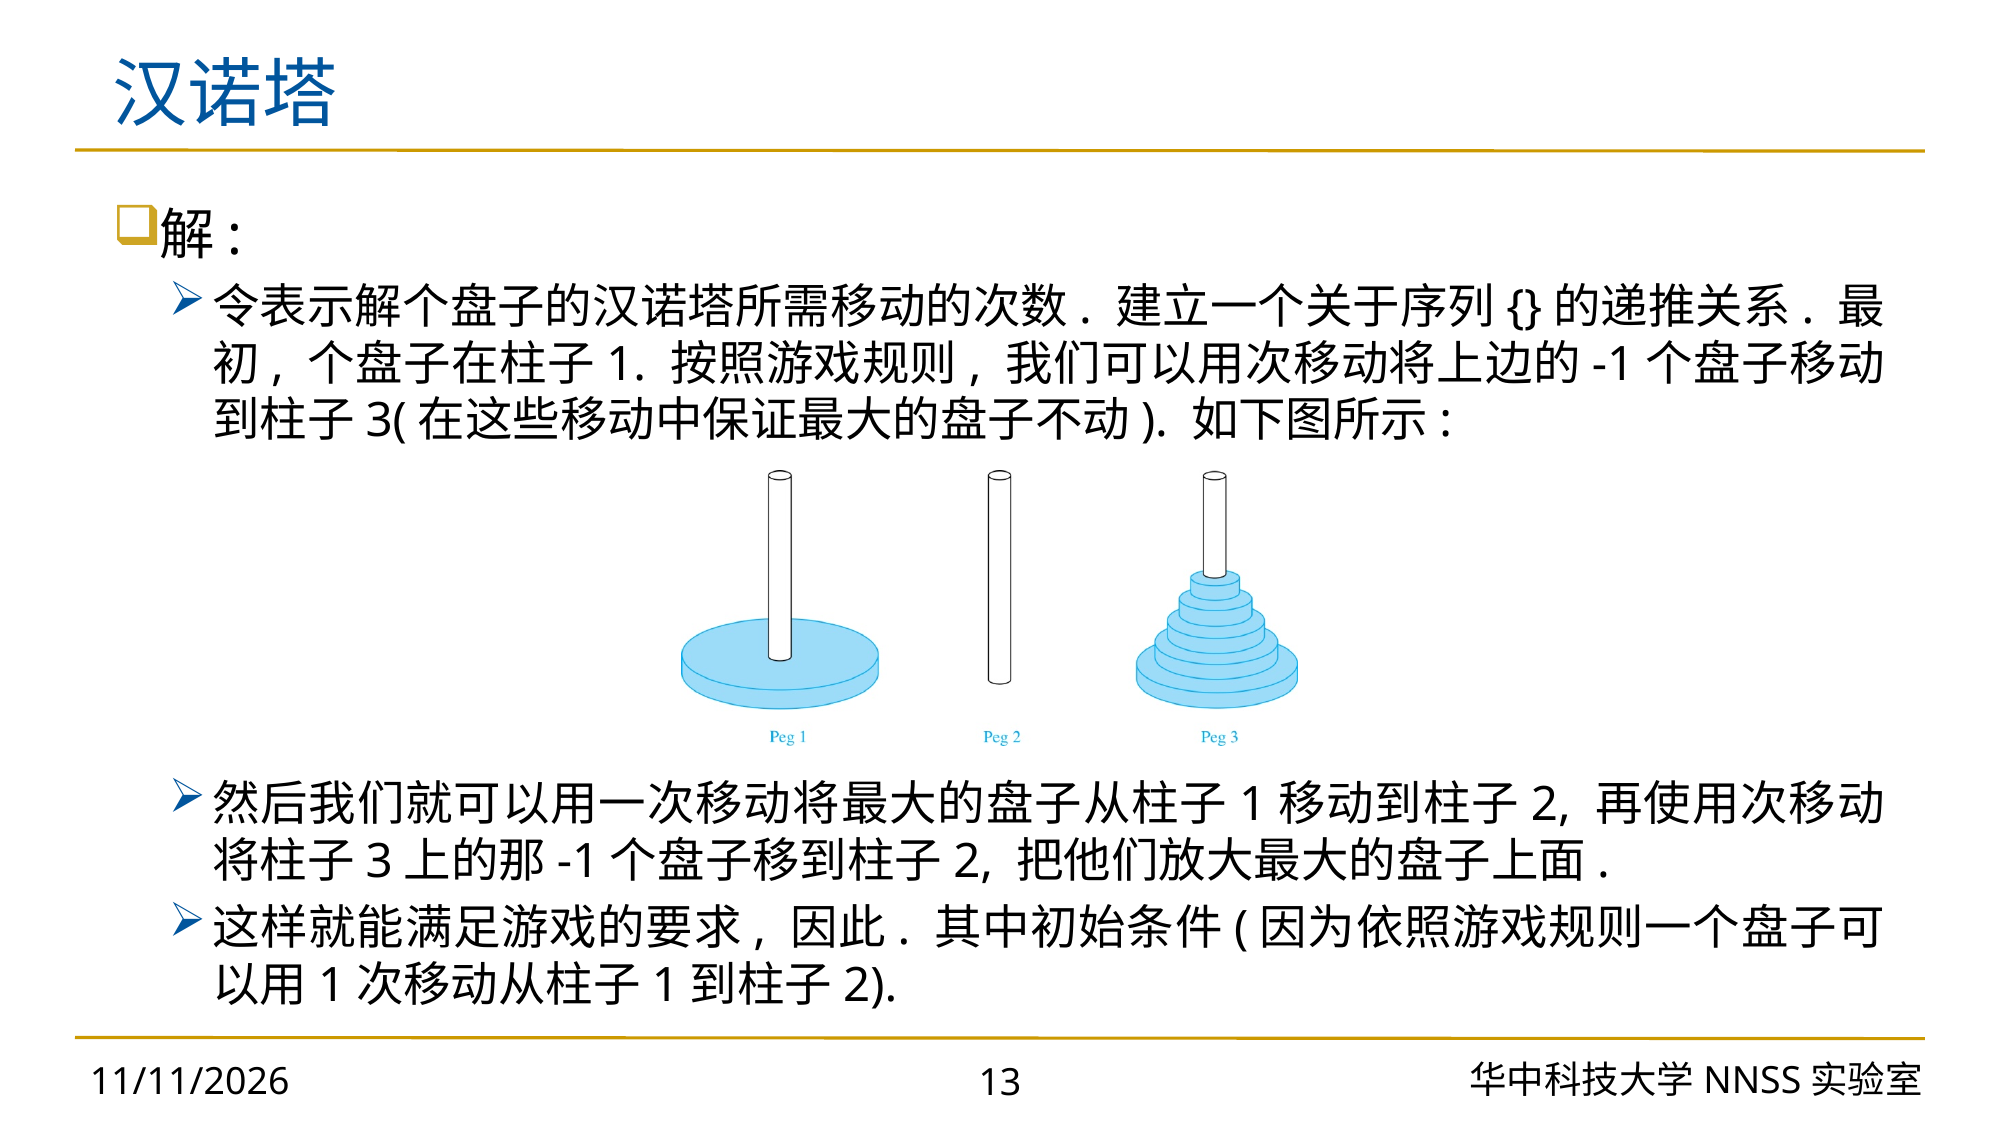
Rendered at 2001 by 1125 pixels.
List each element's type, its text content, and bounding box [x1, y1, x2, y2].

picture [680, 470, 1298, 746]
slide_number 13 [699, 1050, 1250, 1111]
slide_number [75, 1050, 550, 1111]
footer 华中科技大学NNSS实验室 [1250, 1048, 1938, 1113]
title 汉诺塔 [97, 44, 1900, 149]
